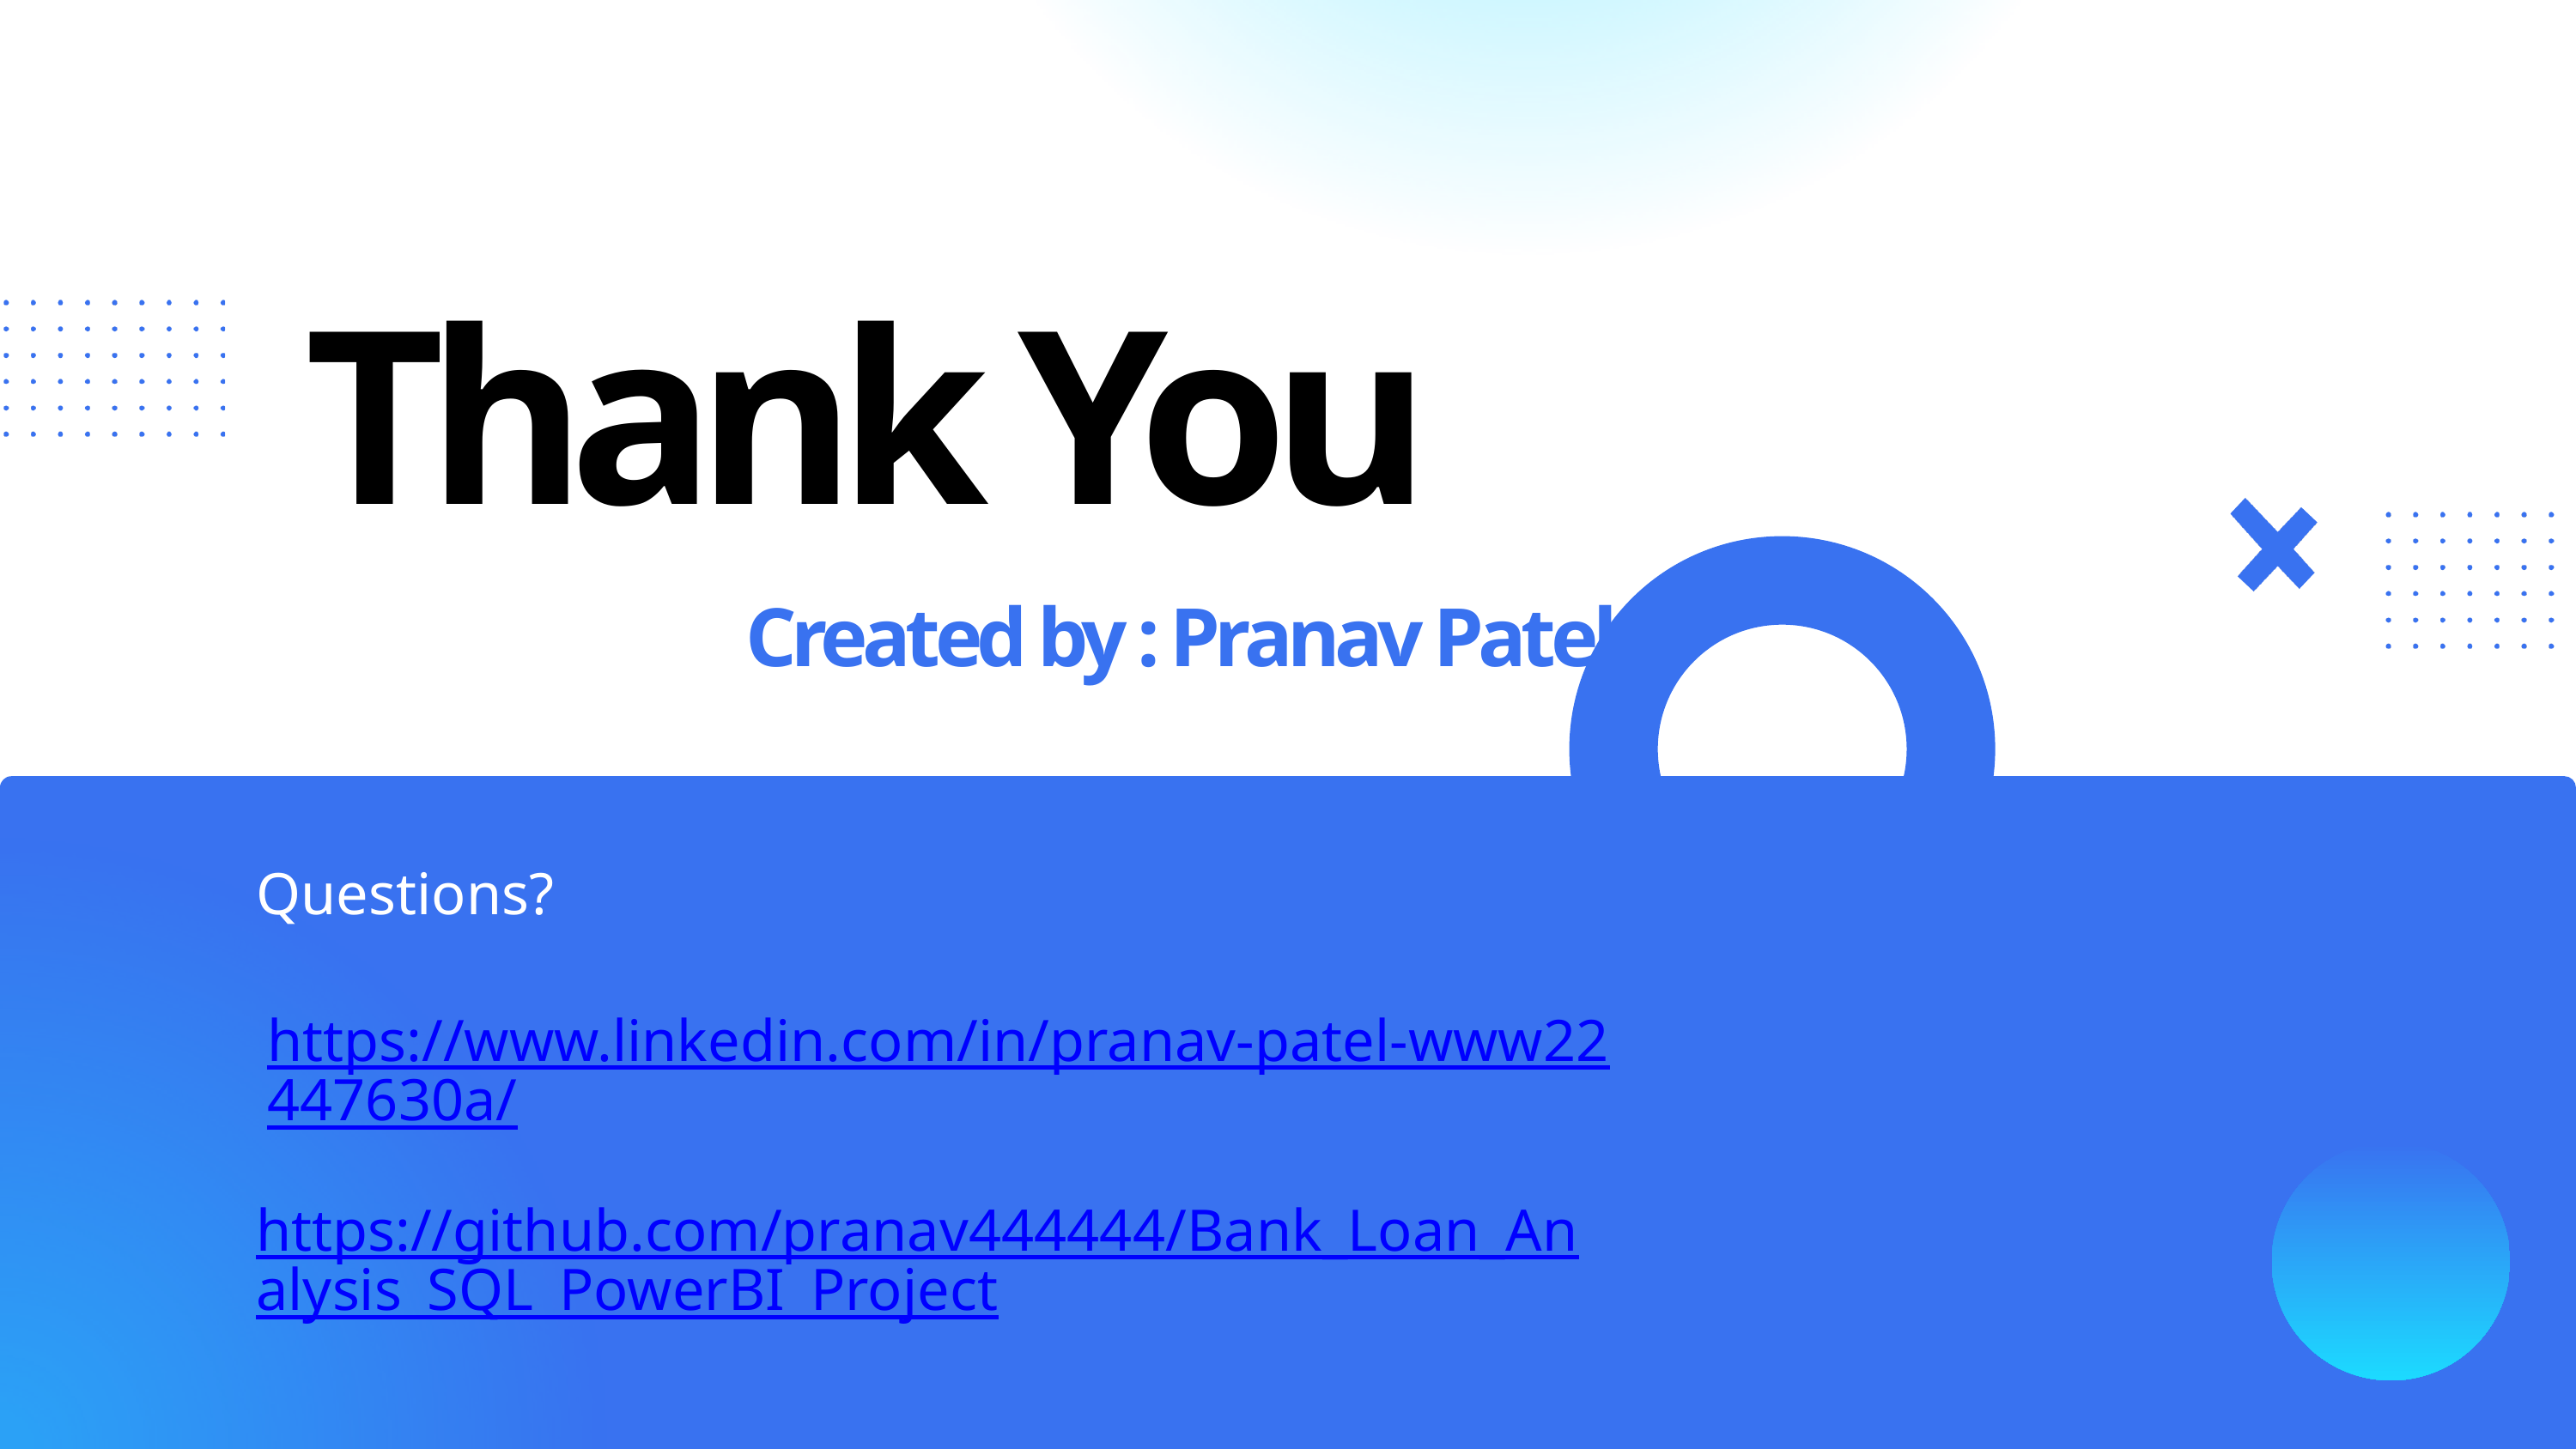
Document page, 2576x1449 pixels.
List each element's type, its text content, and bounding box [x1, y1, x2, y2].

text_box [0, 775, 2576, 1449]
text_box [2385, 512, 2576, 649]
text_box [1613, 579, 1952, 773]
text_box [2271, 1142, 2511, 1381]
text_box Thank You [305, 215, 1832, 554]
text_box [858, 0, 2201, 319]
text_box [2202, 475, 2342, 614]
text_box Created by : Pranav Patel [745, 569, 2272, 682]
text_box [0, 300, 226, 437]
